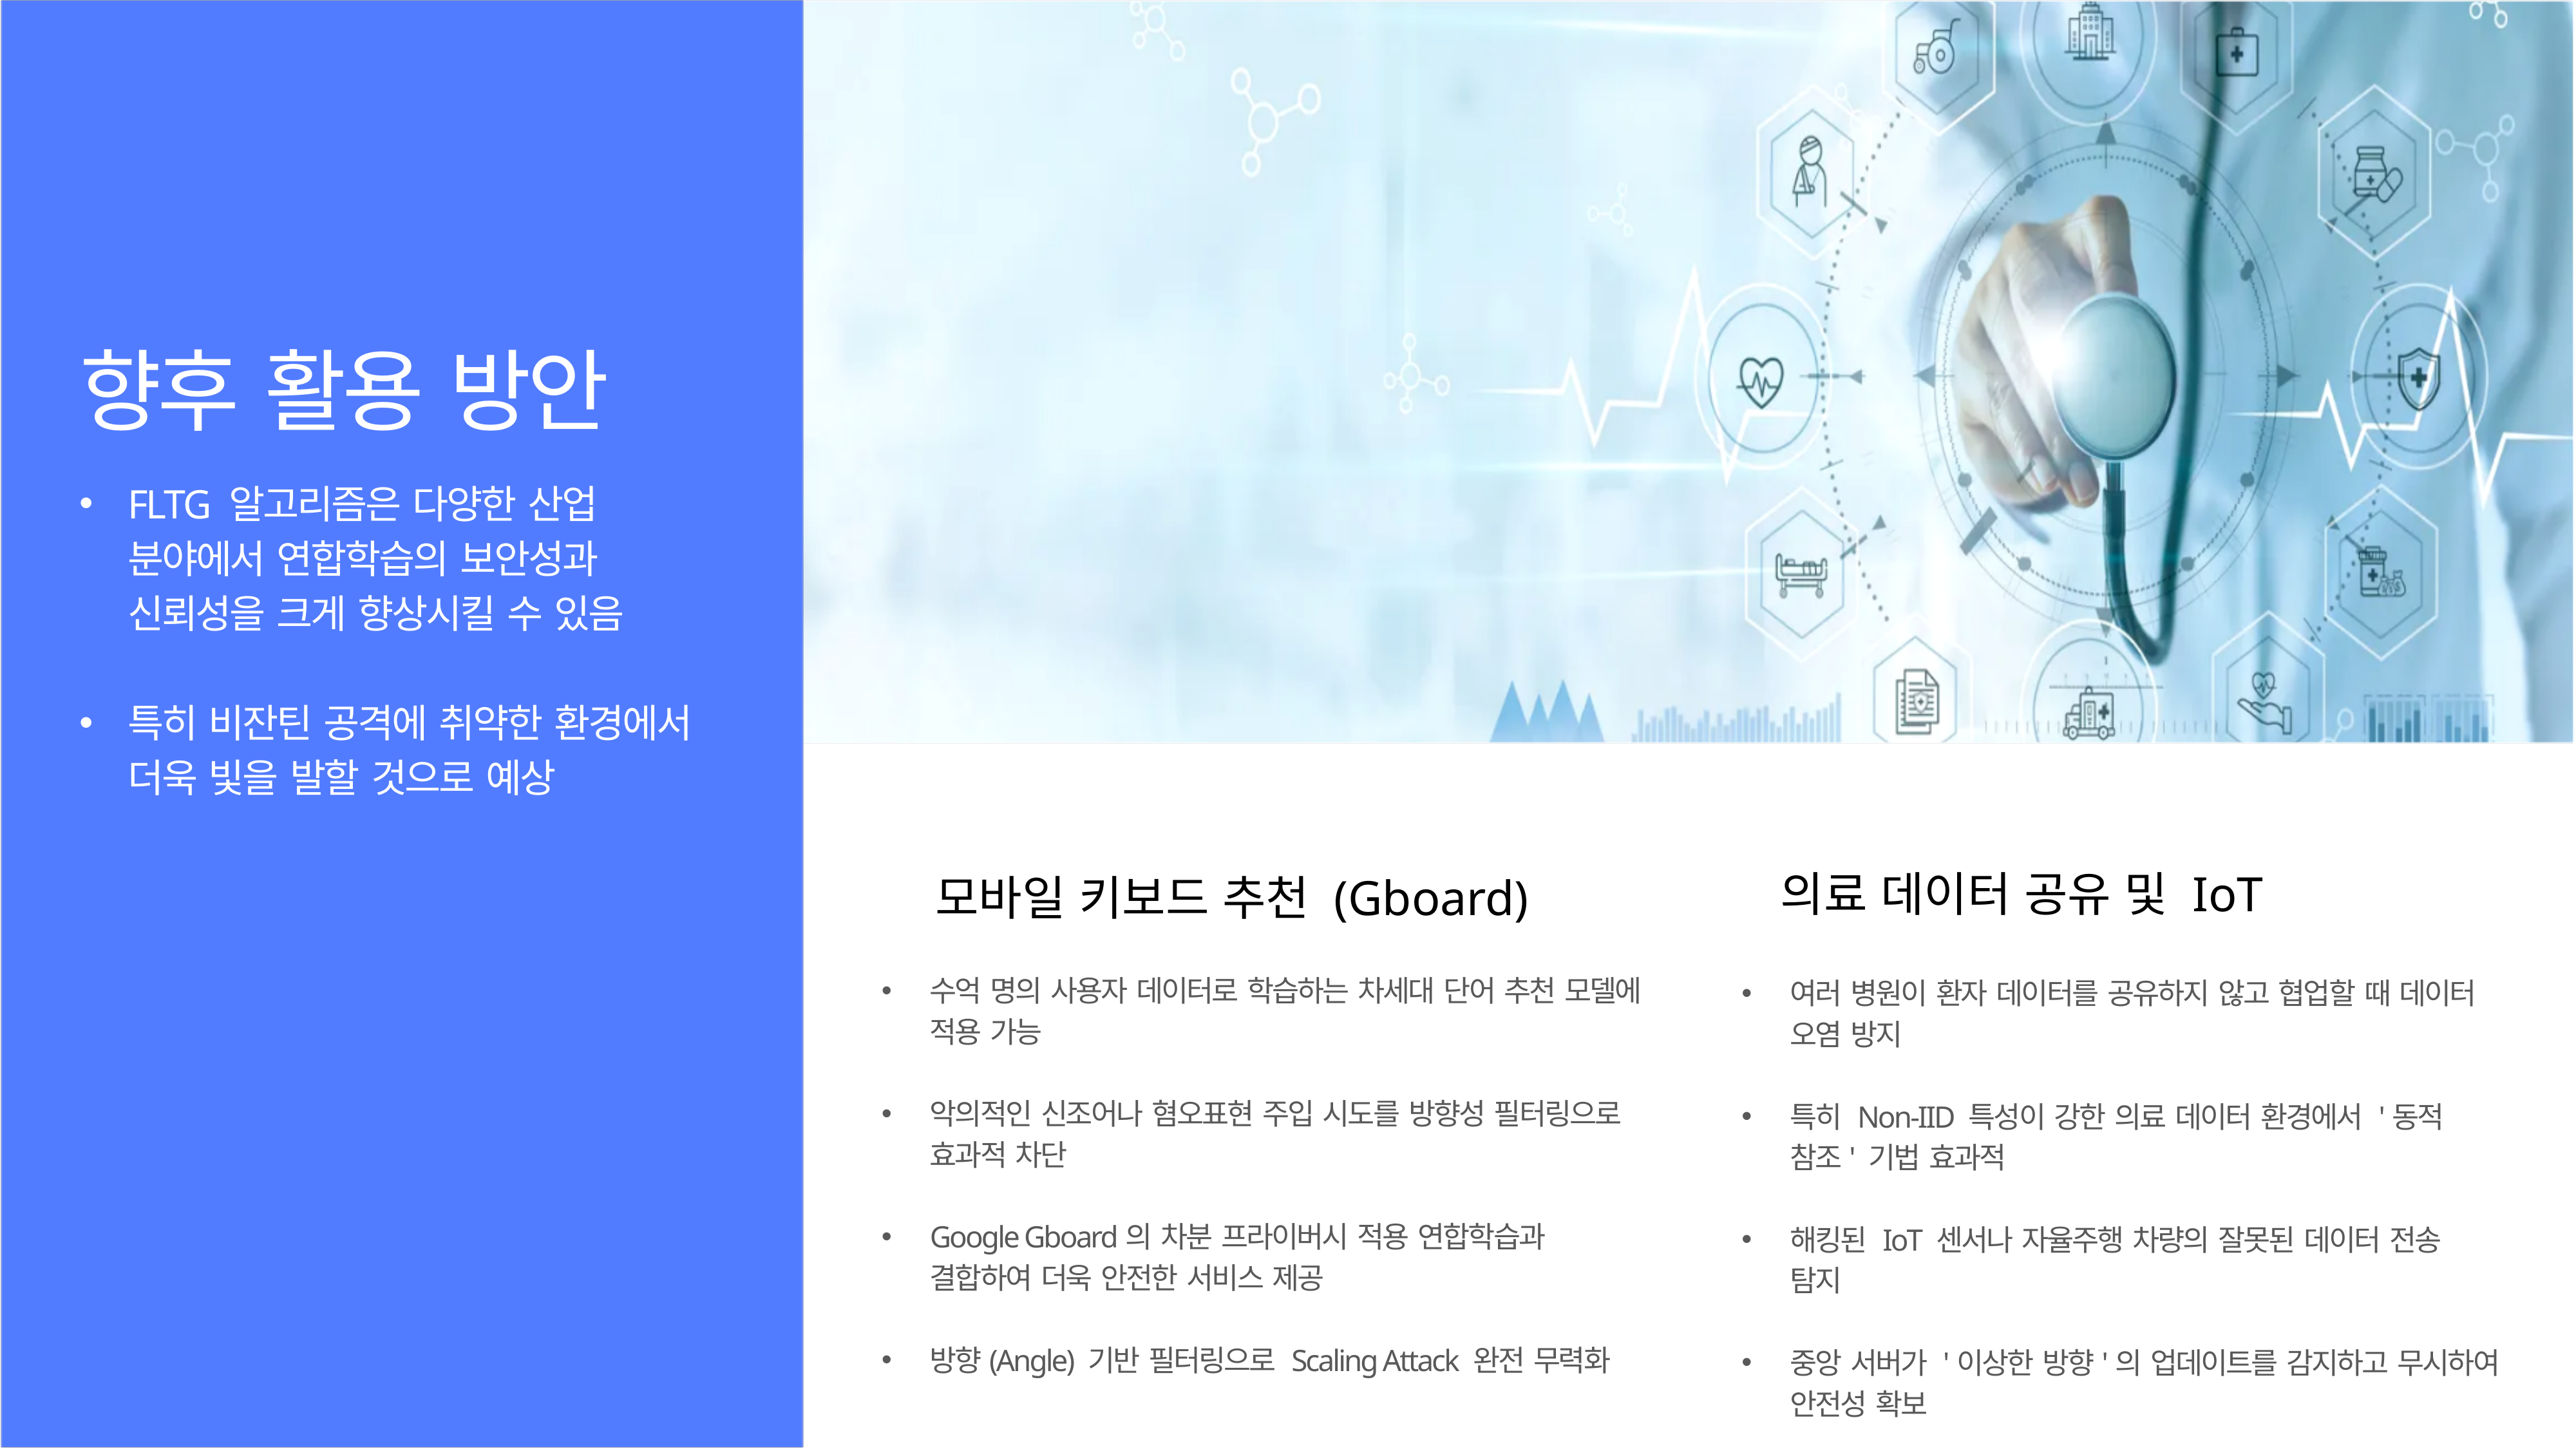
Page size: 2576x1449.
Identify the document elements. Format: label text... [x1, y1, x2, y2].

text_box 모바일 키보드 추천 (Gboard) [925, 864, 1719, 930]
text_box 의료 데이터 공유 및 IoT [1771, 860, 2564, 926]
text_box 수억 명의 사용자 데이터로 학습하는 차세대 단어 추천 모델에 적용 가능 악의적인 신조어나 혐오표현 주입 시도를 방향성 필터링으로 효과적 차단 Google Gboard의 차분 프라이버시 적용 연합학습과 결합하여 더욱 안전한 서비스 제공 방향(Angle) 기반 필터링으로 Scaling Attack 완전 무력화 [872, 961, 1665, 1383]
picture [0, 0, 2576, 1449]
text_box 여러 병원이 환자 데이터를 공유하지 않고 협업할 때 데이터 오염 방지 특히 Non-IID 특성이 강한 의료 데이터 환경에서 '동적 참조' 기법 효과적 해킹된 IoT 센서나 자율주행 차량의 잘못된 데이터 전송 탐지 중앙 서버가 '이상한 방향'의 업데이트를 감지하고 무시하여 안전성 확보 [1732, 964, 2512, 1387]
